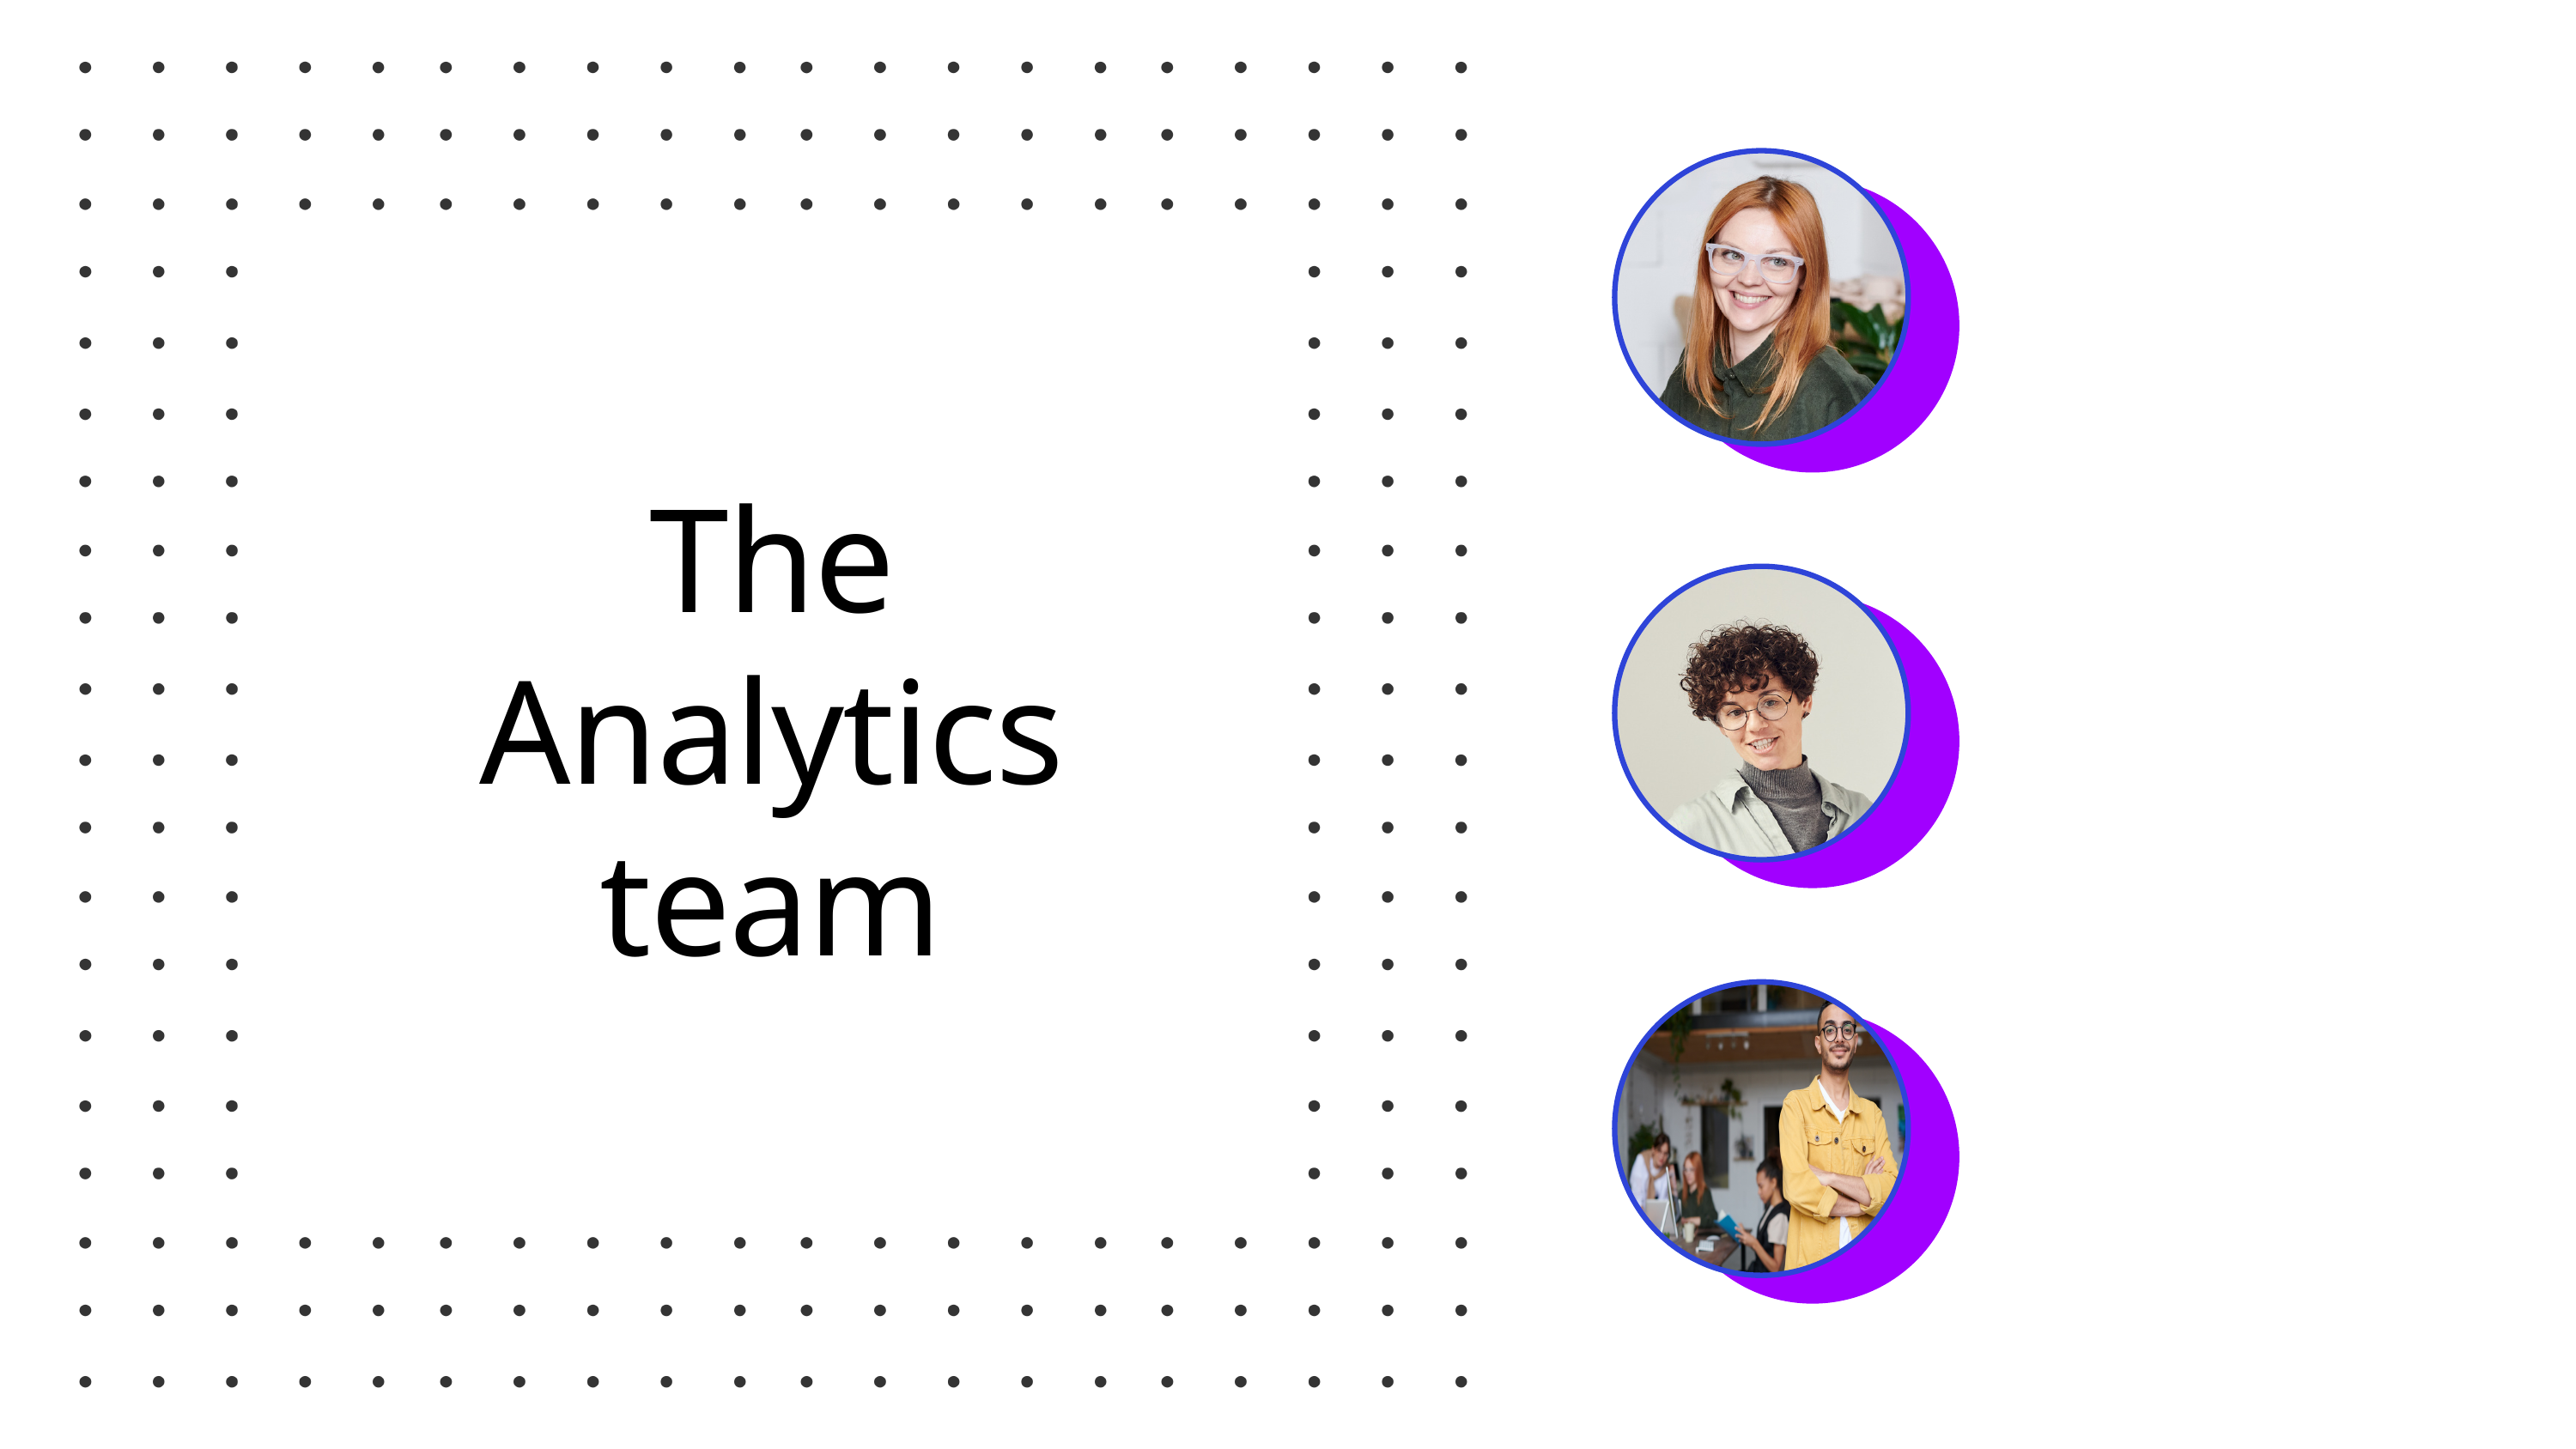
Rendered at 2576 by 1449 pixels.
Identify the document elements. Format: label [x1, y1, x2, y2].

text_box [1665, 179, 1960, 473]
text_box [1607, 563, 1916, 863]
text_box [70, 57, 1472, 1392]
text_box [1665, 594, 1960, 888]
text_box [1665, 1009, 1960, 1304]
text_box [1607, 975, 1916, 1282]
text_box [1607, 144, 1916, 451]
